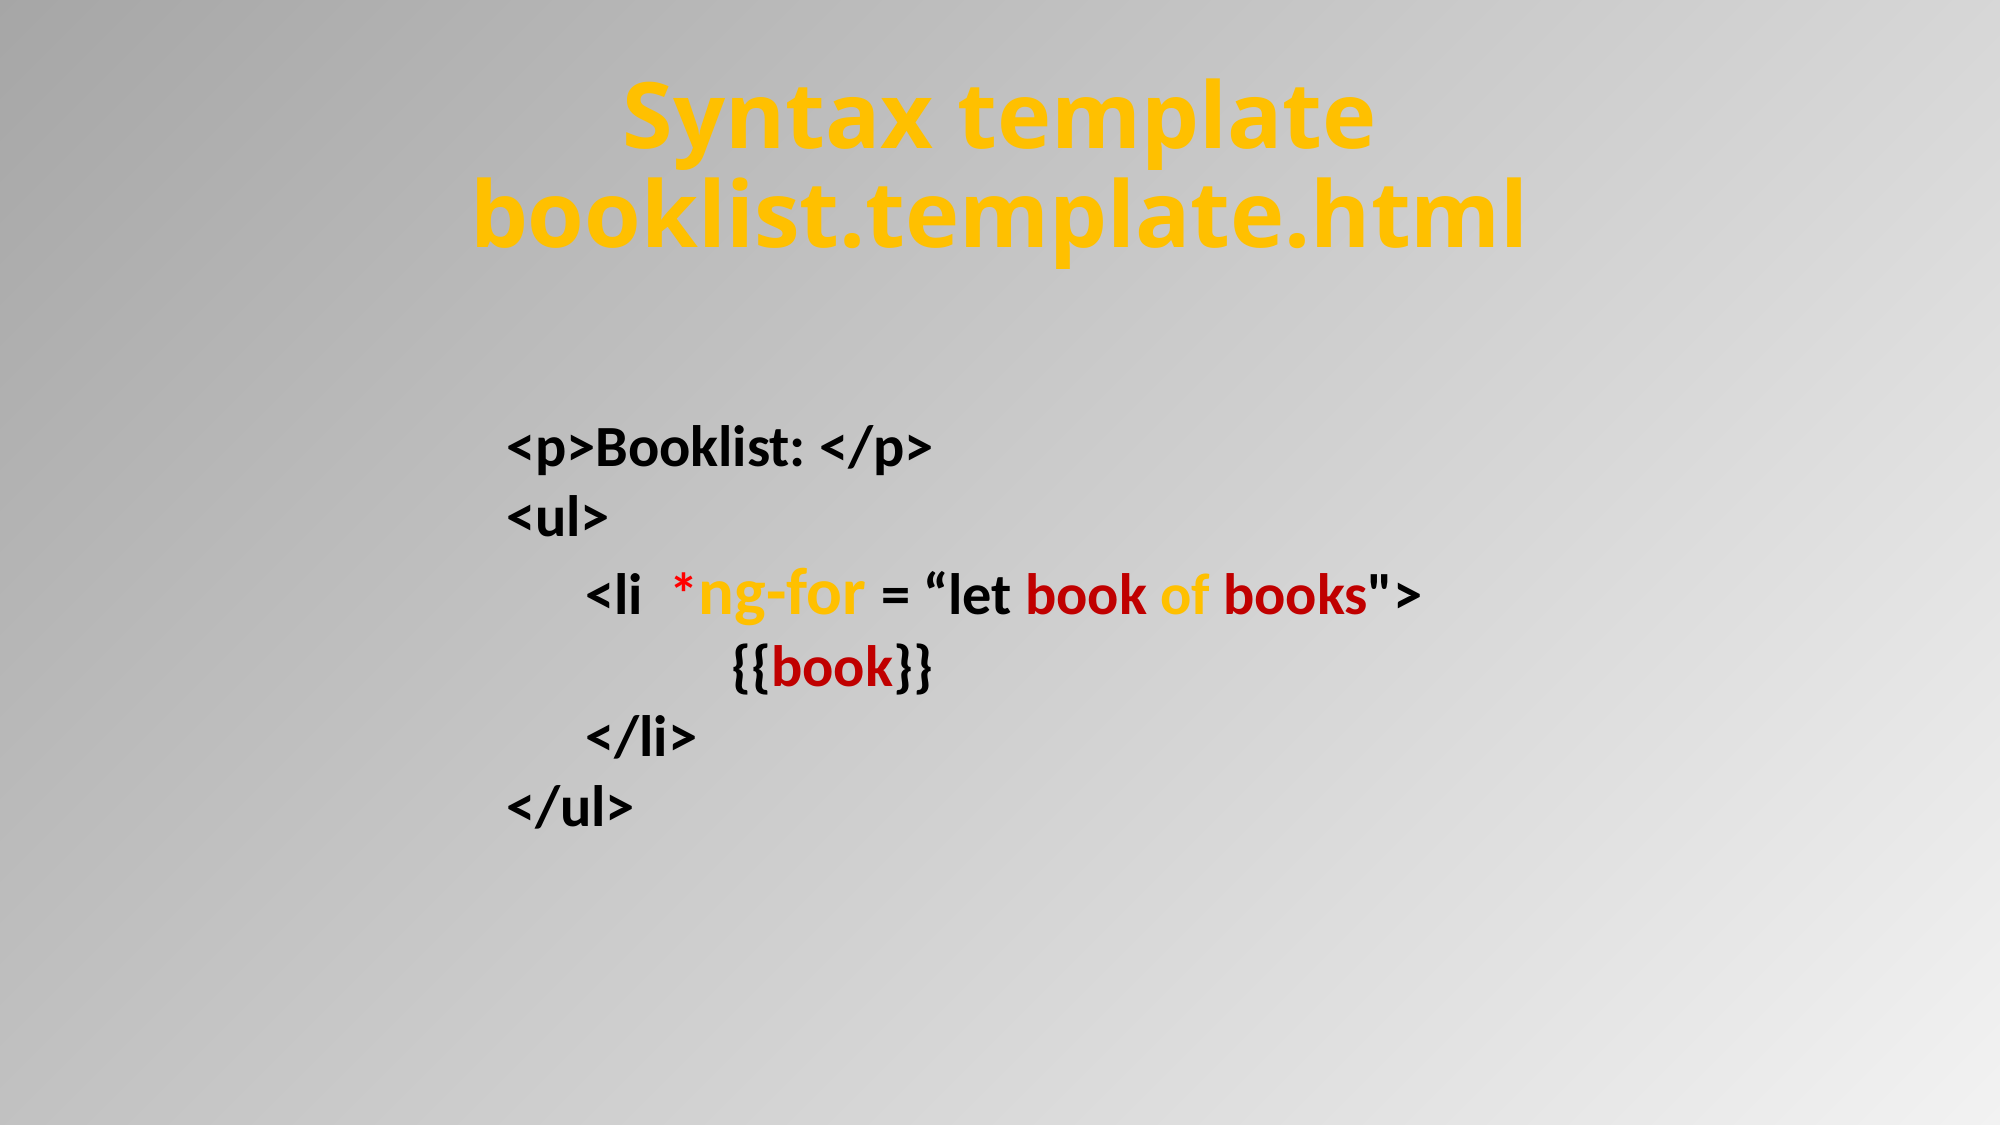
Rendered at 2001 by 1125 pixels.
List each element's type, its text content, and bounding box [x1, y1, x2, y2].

title Syntax template booklist.template.html [137, 59, 1863, 278]
text_box <p>Booklist: </p> <ul> <li *ng-for = “let book of books"> {{book}} </li> </ul> [412, 330, 1588, 986]
list [137, 301, 1863, 1016]
